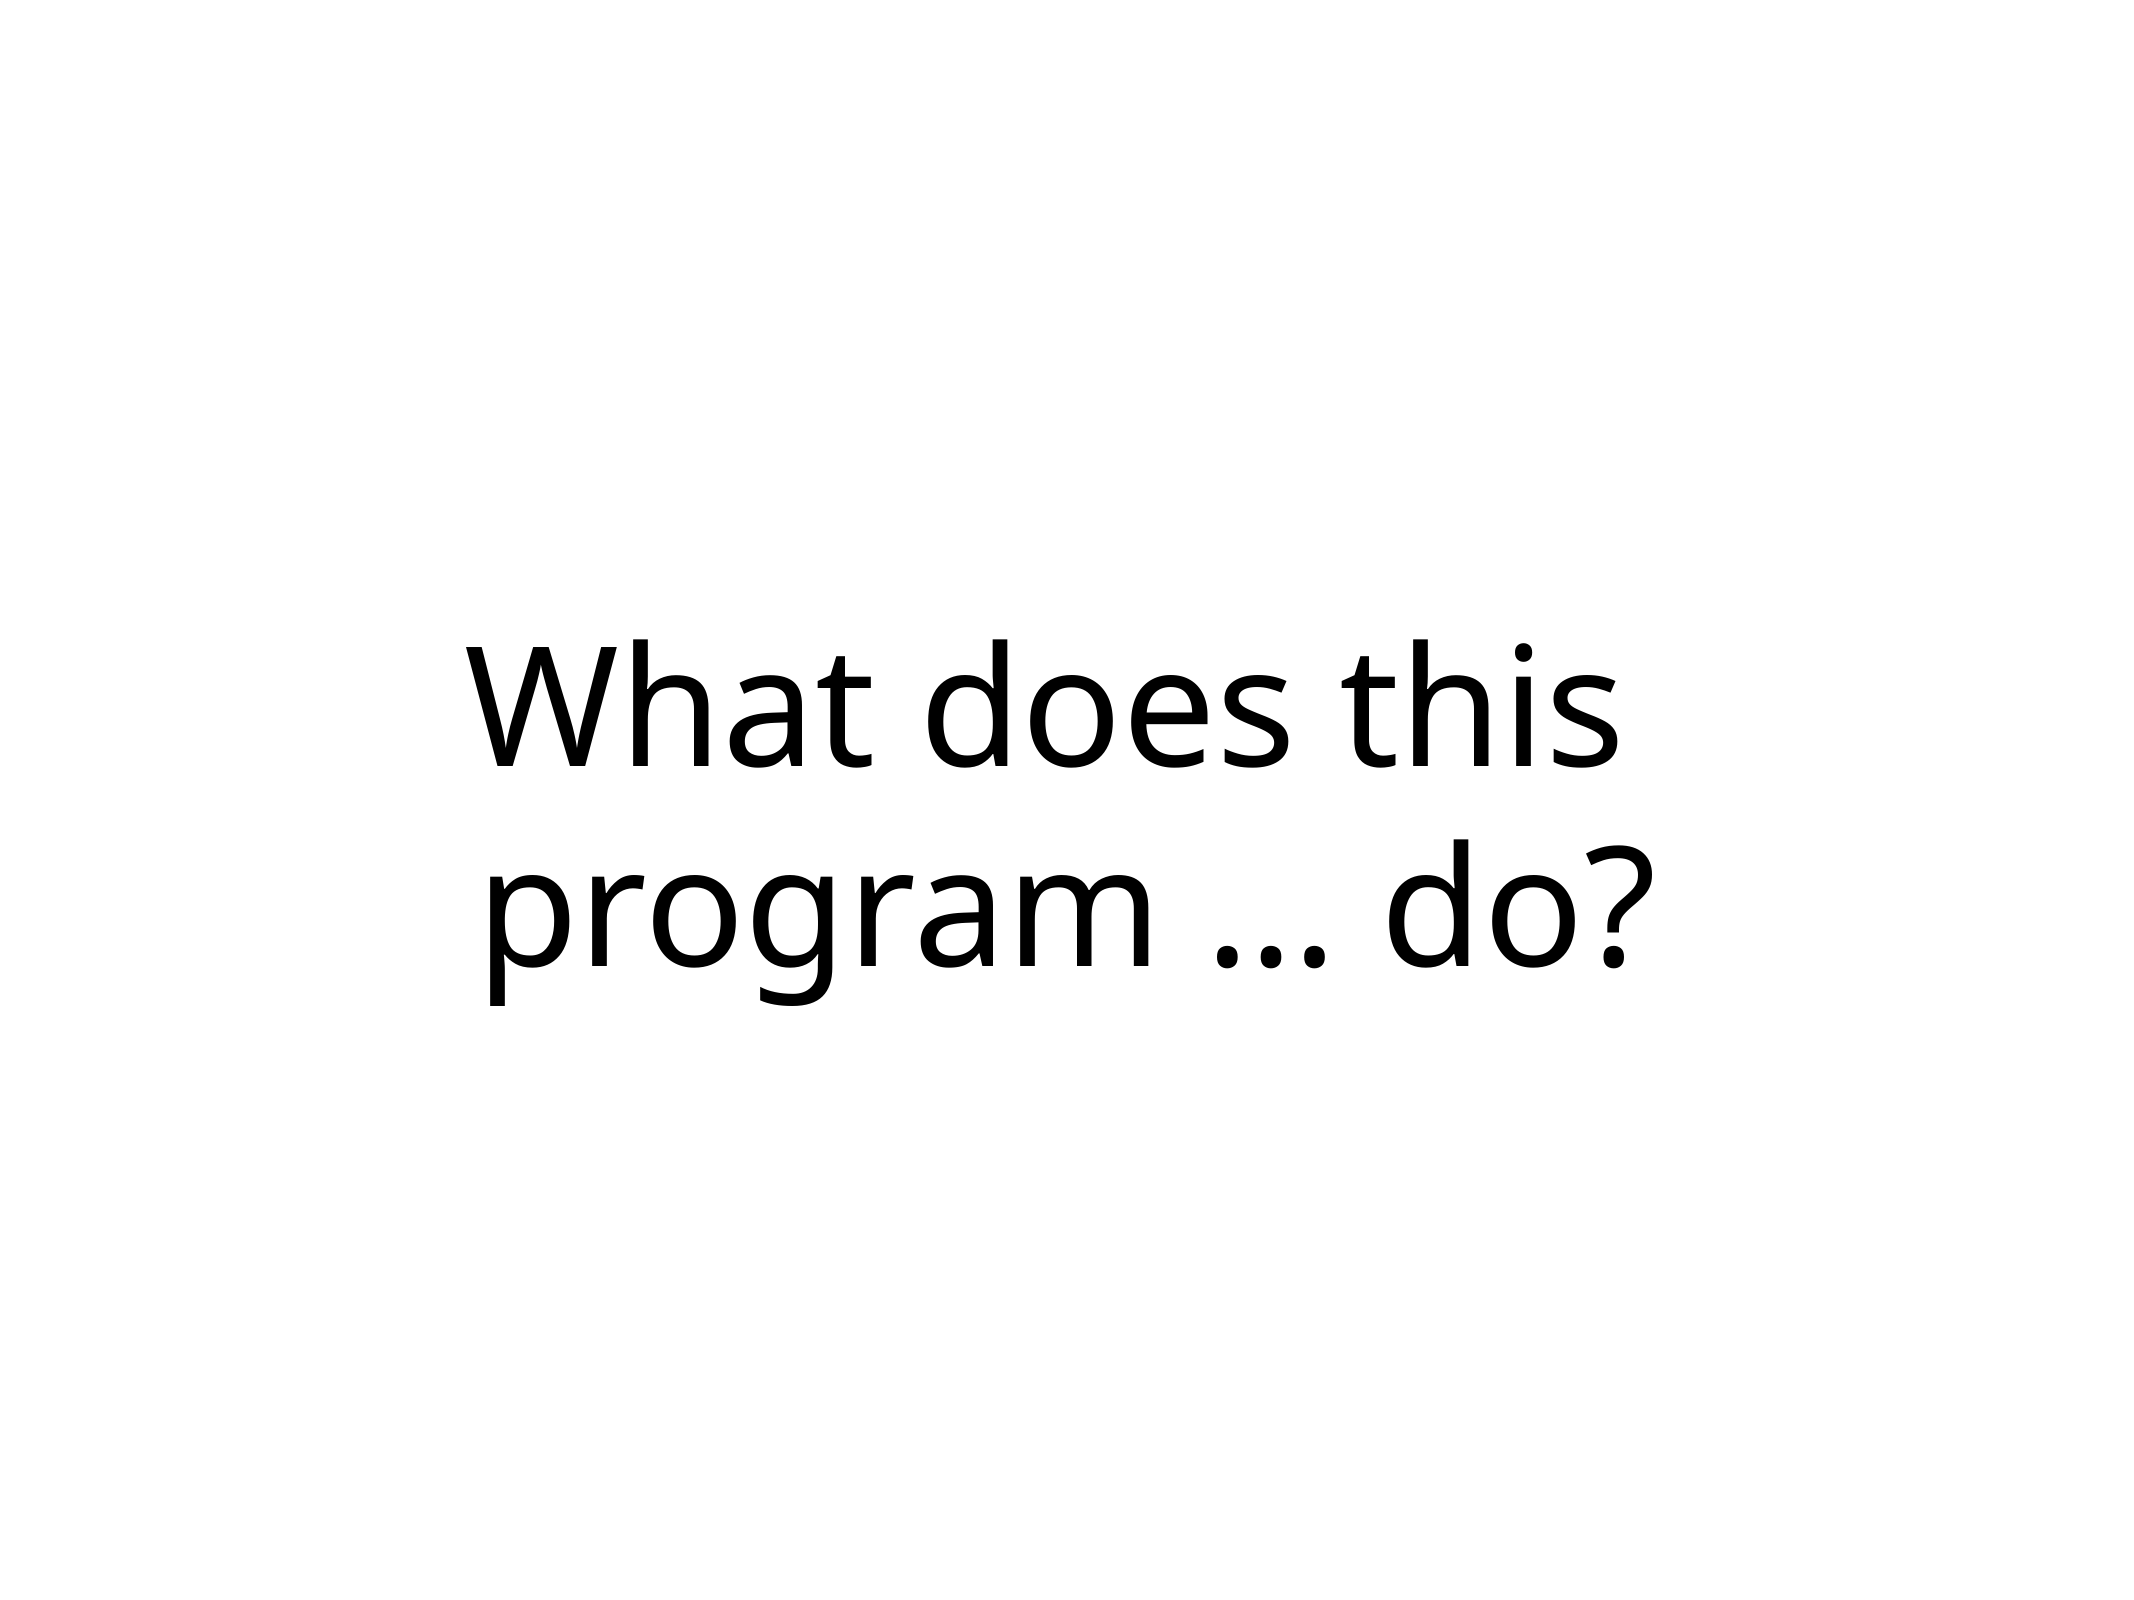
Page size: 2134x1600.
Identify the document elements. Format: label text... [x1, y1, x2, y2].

title What does this program … do? [143, 488, 1990, 1112]
